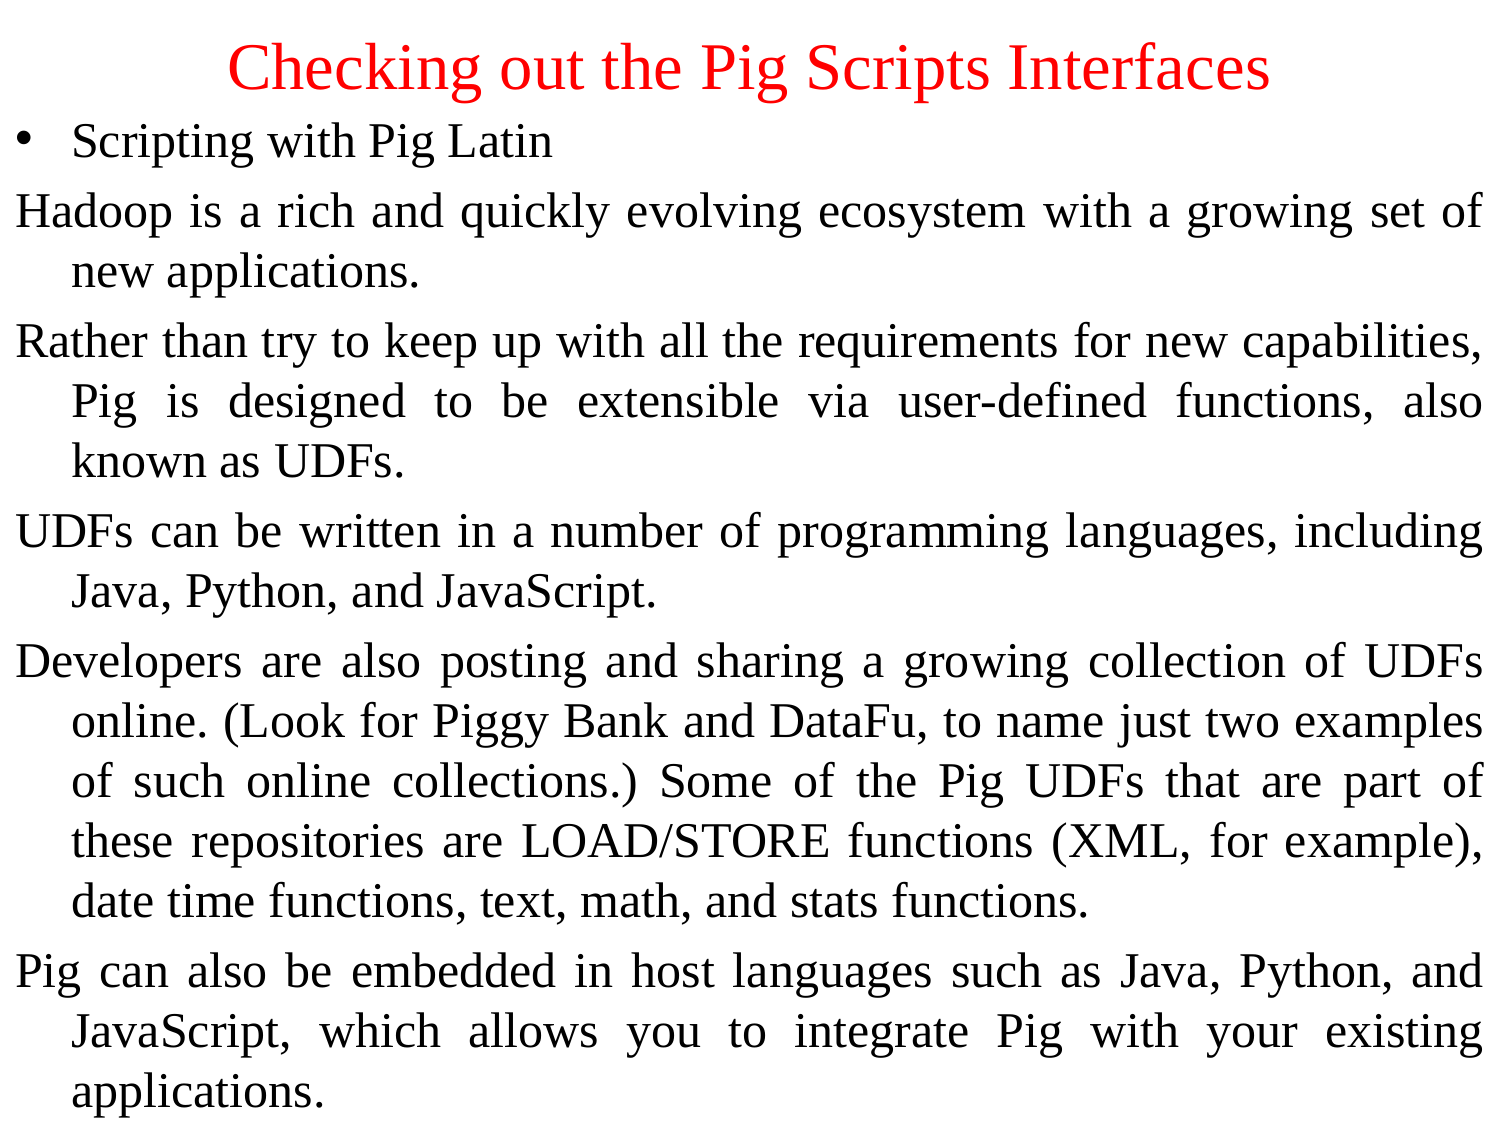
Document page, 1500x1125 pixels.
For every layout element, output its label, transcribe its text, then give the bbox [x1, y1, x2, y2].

title Checking out the Pig Scripts Interfaces [0, 0, 1500, 99]
list Scripting with Pig Latin Hadoop is a rich and quickly evolving ecosystem with a growing set of new applications. Rather than try to keep up with all the requirements for new capabilities, Pig is designed to be extensible via user-defined functions, also known as UDFs. UDFs can be written in a number of programming languages, including Java, Python, and JavaScript. Developers are also posting and sharing a growing collection of UDFs online. (Look for Piggy Bank and DataFu, to name just two examples of such online collections.) Some of the Pig UDFs that are part of these repositories are LOAD/STORE functions (XML, for example), date time functions, text, math, and stats functions. Pig can also be embedded in host languages such as Java, Python, and JavaScript, which allows you to integrate Pig with your existing applications. [0, 99, 1500, 1113]
